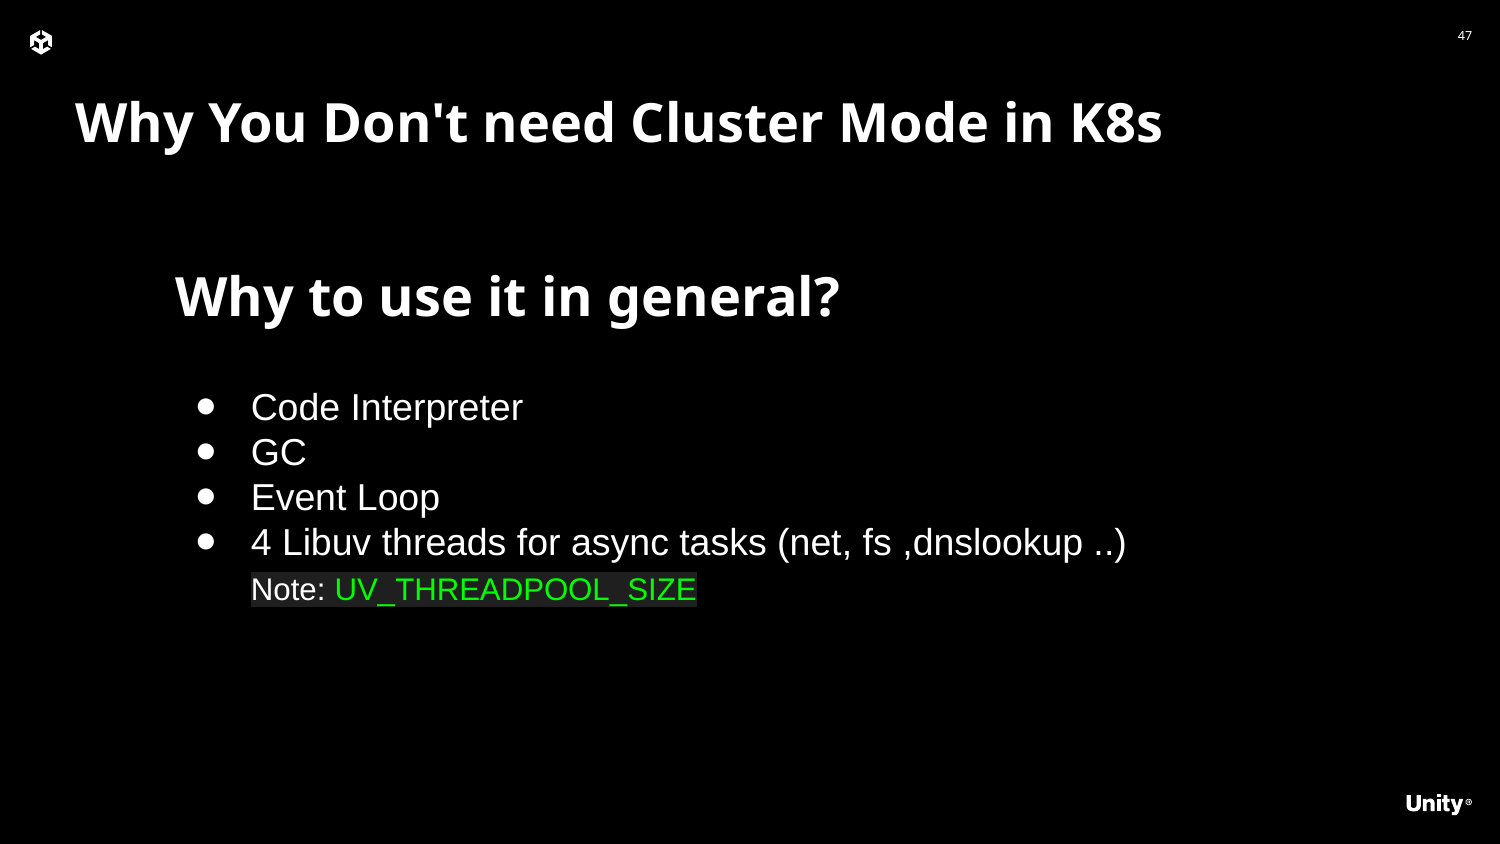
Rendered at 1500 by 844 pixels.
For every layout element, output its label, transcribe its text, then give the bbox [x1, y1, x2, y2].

text_box Code Interpreter GC Event Loop 4 Libuv threads for async tasks (net, fs ,dnslookup ..) Note: UV_THREADPOOL_SIZE [160, 367, 1293, 623]
text_box [582, 436, 1351, 778]
text_box Why You Don't need Cluster Mode in K8s Why to use it in general? [60, 0, 1500, 436]
